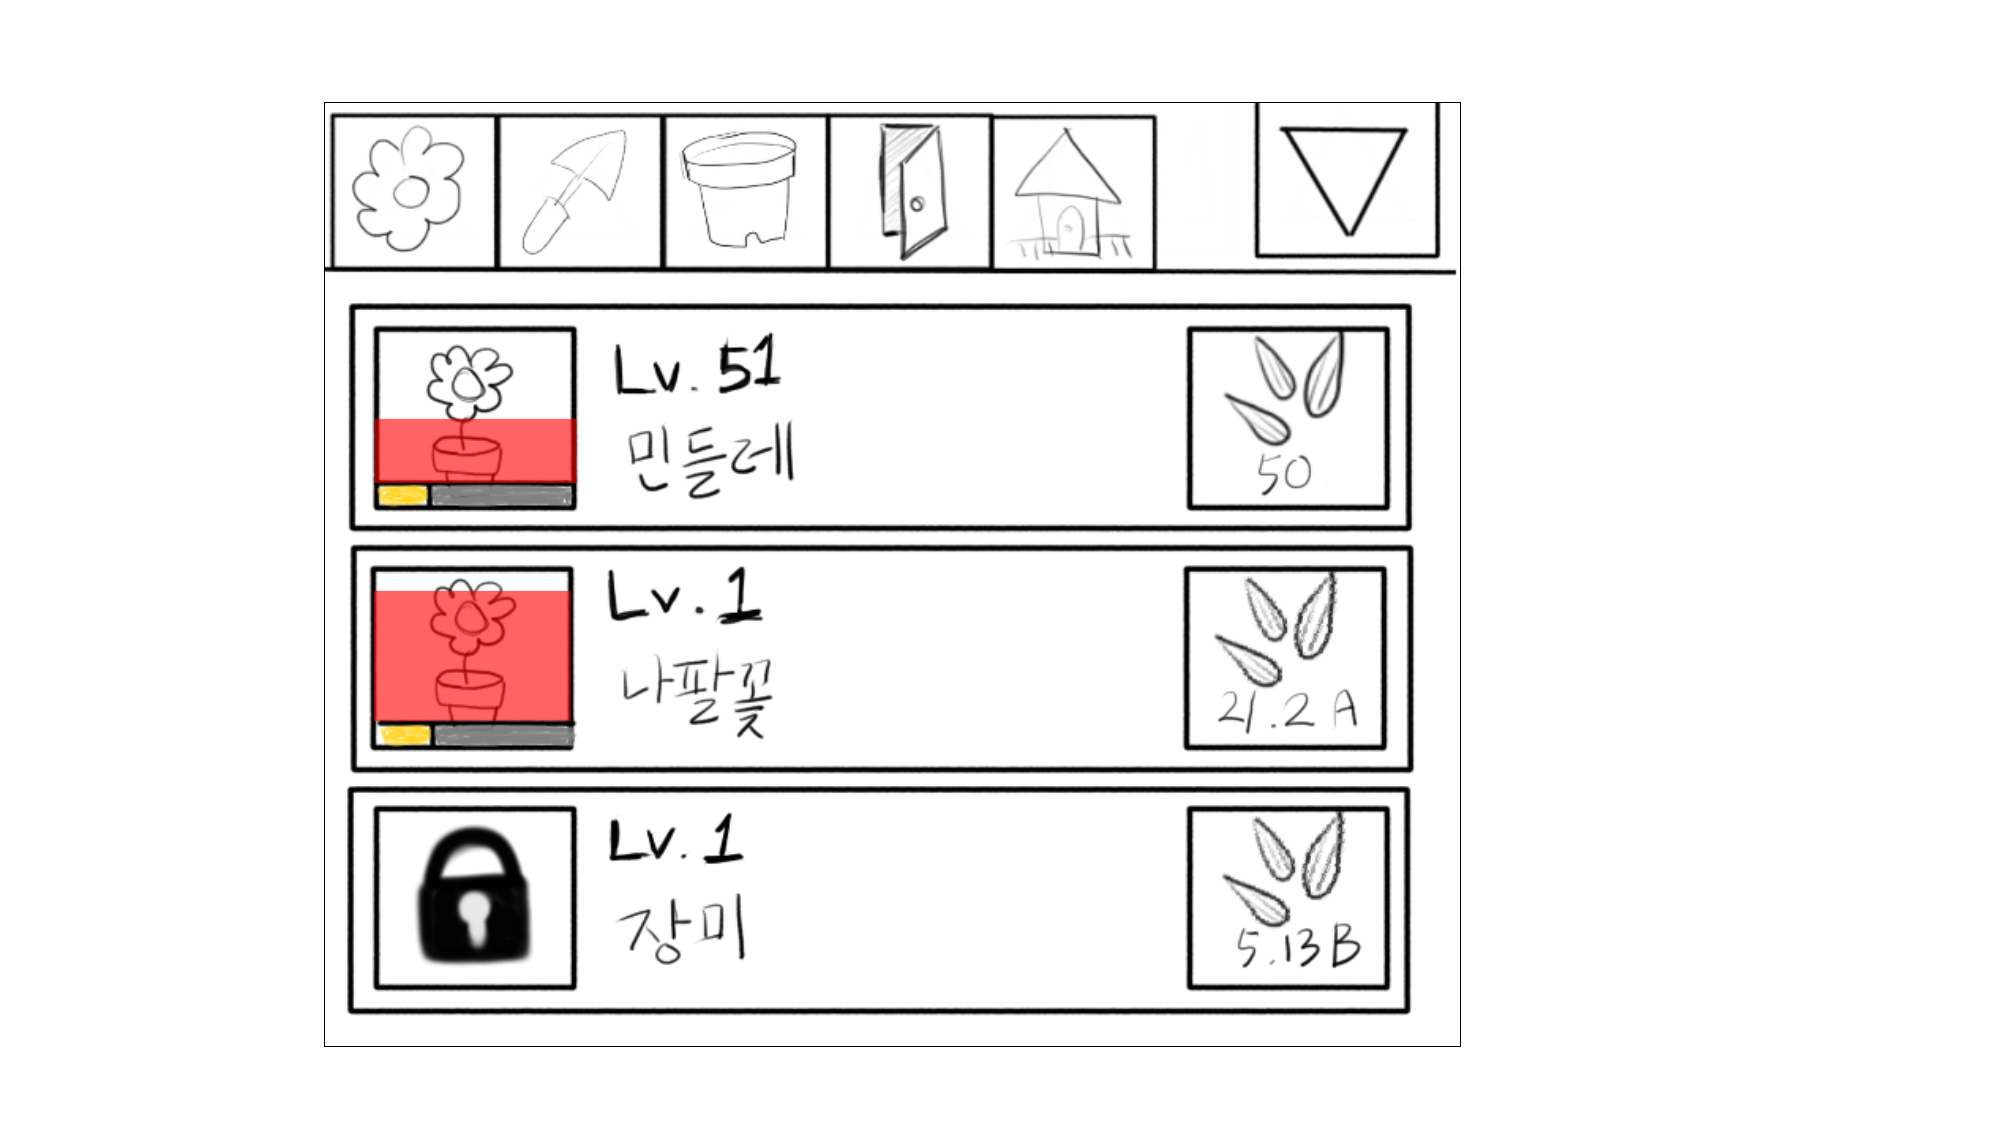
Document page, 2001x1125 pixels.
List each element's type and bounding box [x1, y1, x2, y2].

picture [324, 102, 1461, 1047]
